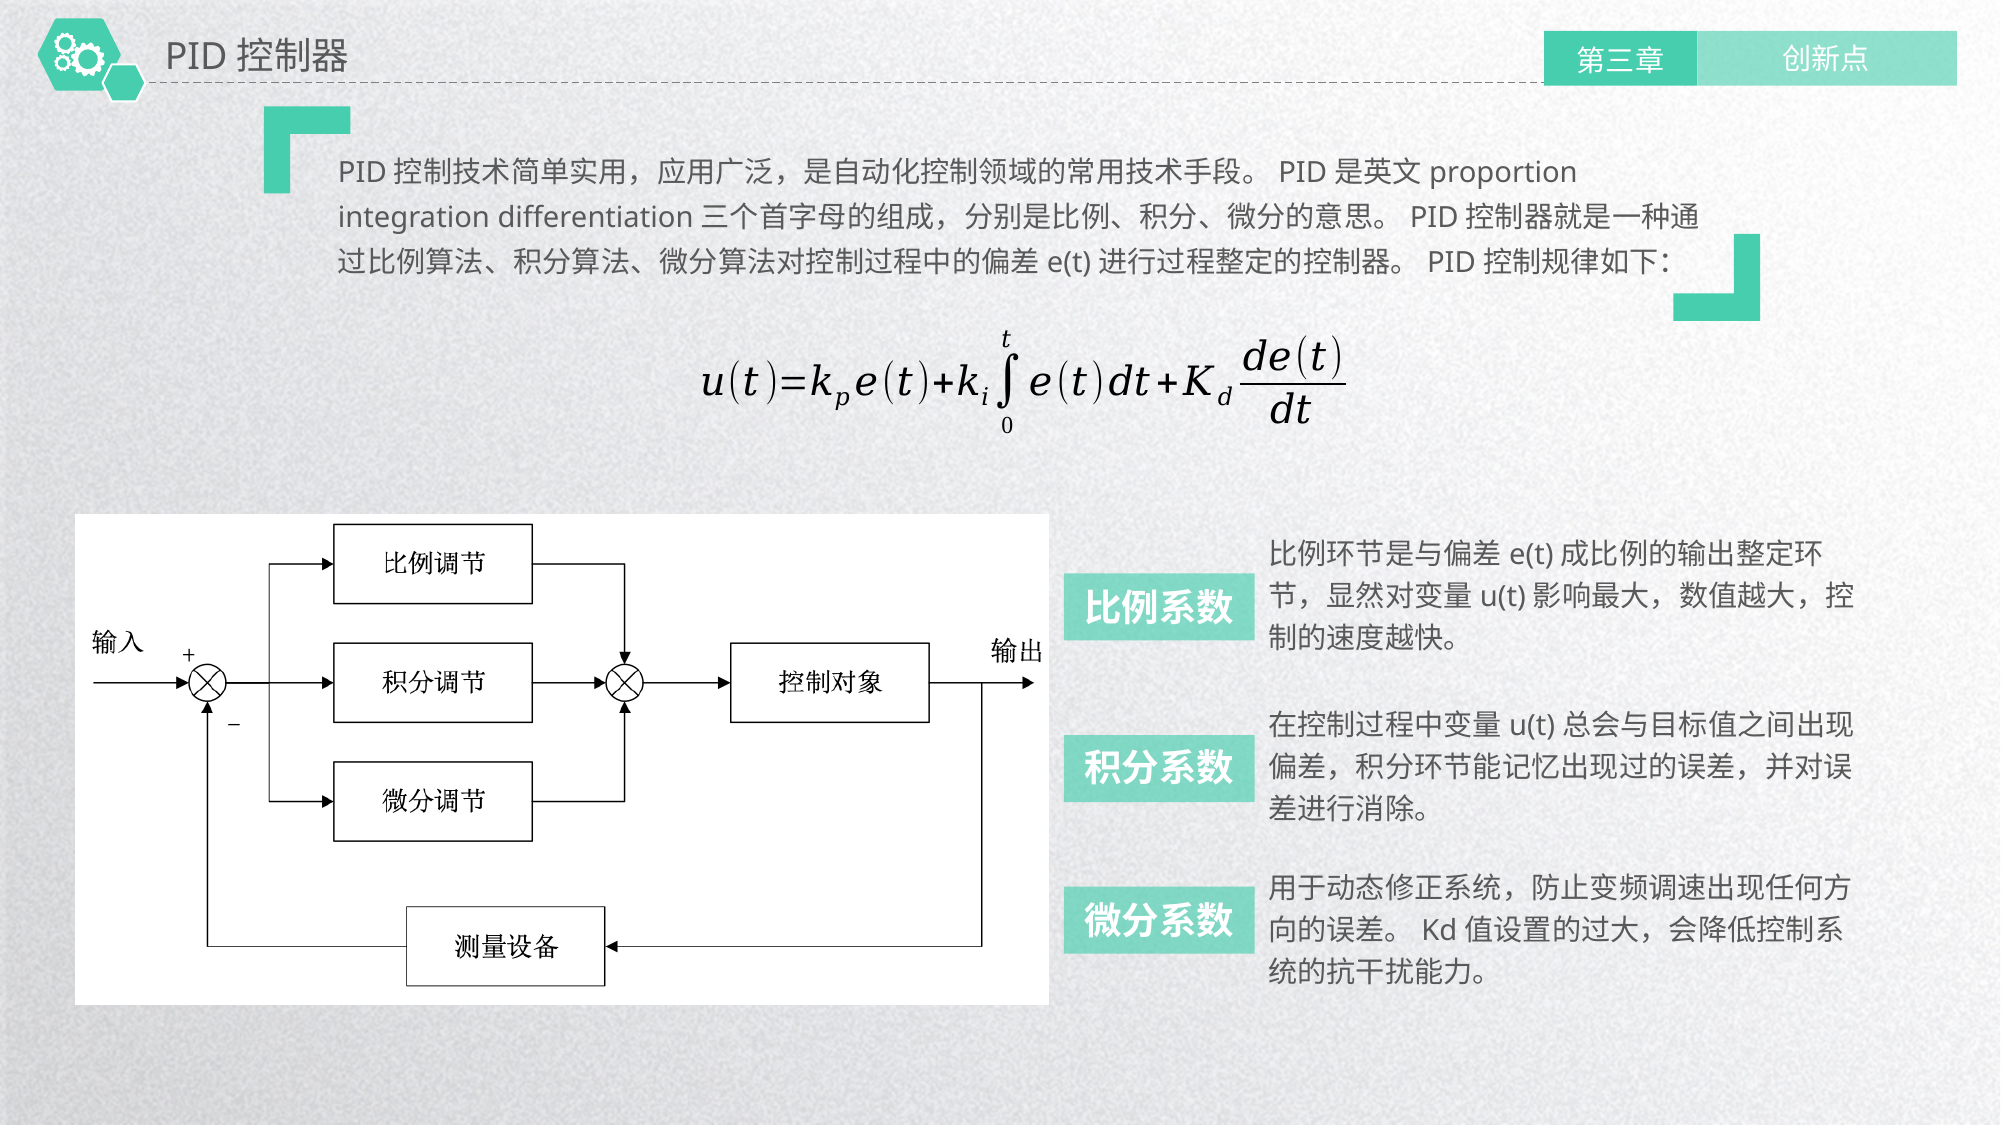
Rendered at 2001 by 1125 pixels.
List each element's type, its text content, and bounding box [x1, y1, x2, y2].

text_box [263, 106, 351, 194]
picture [0, 0, 2001, 1125]
text_box [103, 64, 146, 102]
text_box [1544, 30, 1697, 86]
text_box [1697, 30, 1957, 86]
text_box PID控制器 [159, 26, 456, 83]
text_box [1673, 233, 1761, 321]
text_box PID控制技术简单实用，应用广泛，是自动化控制领域的常用技术手段。PID是英文proportion integration differentiation三个首字母的组成，分别是比例、积分、微分的意思。PID控制器就是一种通过比例算法、积分算法、微分算法对控制过程中的偏差e(t)进行过程整定的控制器。PID控制规律如下： [330, 135, 1718, 287]
text_box [1063, 797, 1255, 803]
text_box 比例系数 [1053, 576, 1260, 637]
text_box 第三章 [1549, 36, 1692, 83]
text_box 积分系数 [1053, 736, 1284, 797]
text_box [39, 20, 119, 72]
text_box [1063, 950, 1255, 954]
text_box 比例环节是与偏差e(t)成比例的输出整定环节，显然对变量u(t)影响最大，数值越大，控制的速度越快。 [1260, 521, 1863, 663]
text_box [1063, 637, 1255, 641]
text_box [54, 32, 106, 77]
text_box 用于动态修正系统，防止变频调速出现任何方向的误差。Kd值设置的过大，会降低控制系统的抗干扰能力。 [1260, 855, 1863, 996]
text_box 在控制过程中变量u(t)总会与目标值之间出现偏差，积分环节能记忆出现过的误差，并对误差进行消除。 [1260, 691, 1863, 833]
text_box [54, 84, 103, 89]
text_box 创新点 [1701, 34, 1951, 82]
text_box 微分系数 [1053, 889, 1284, 950]
